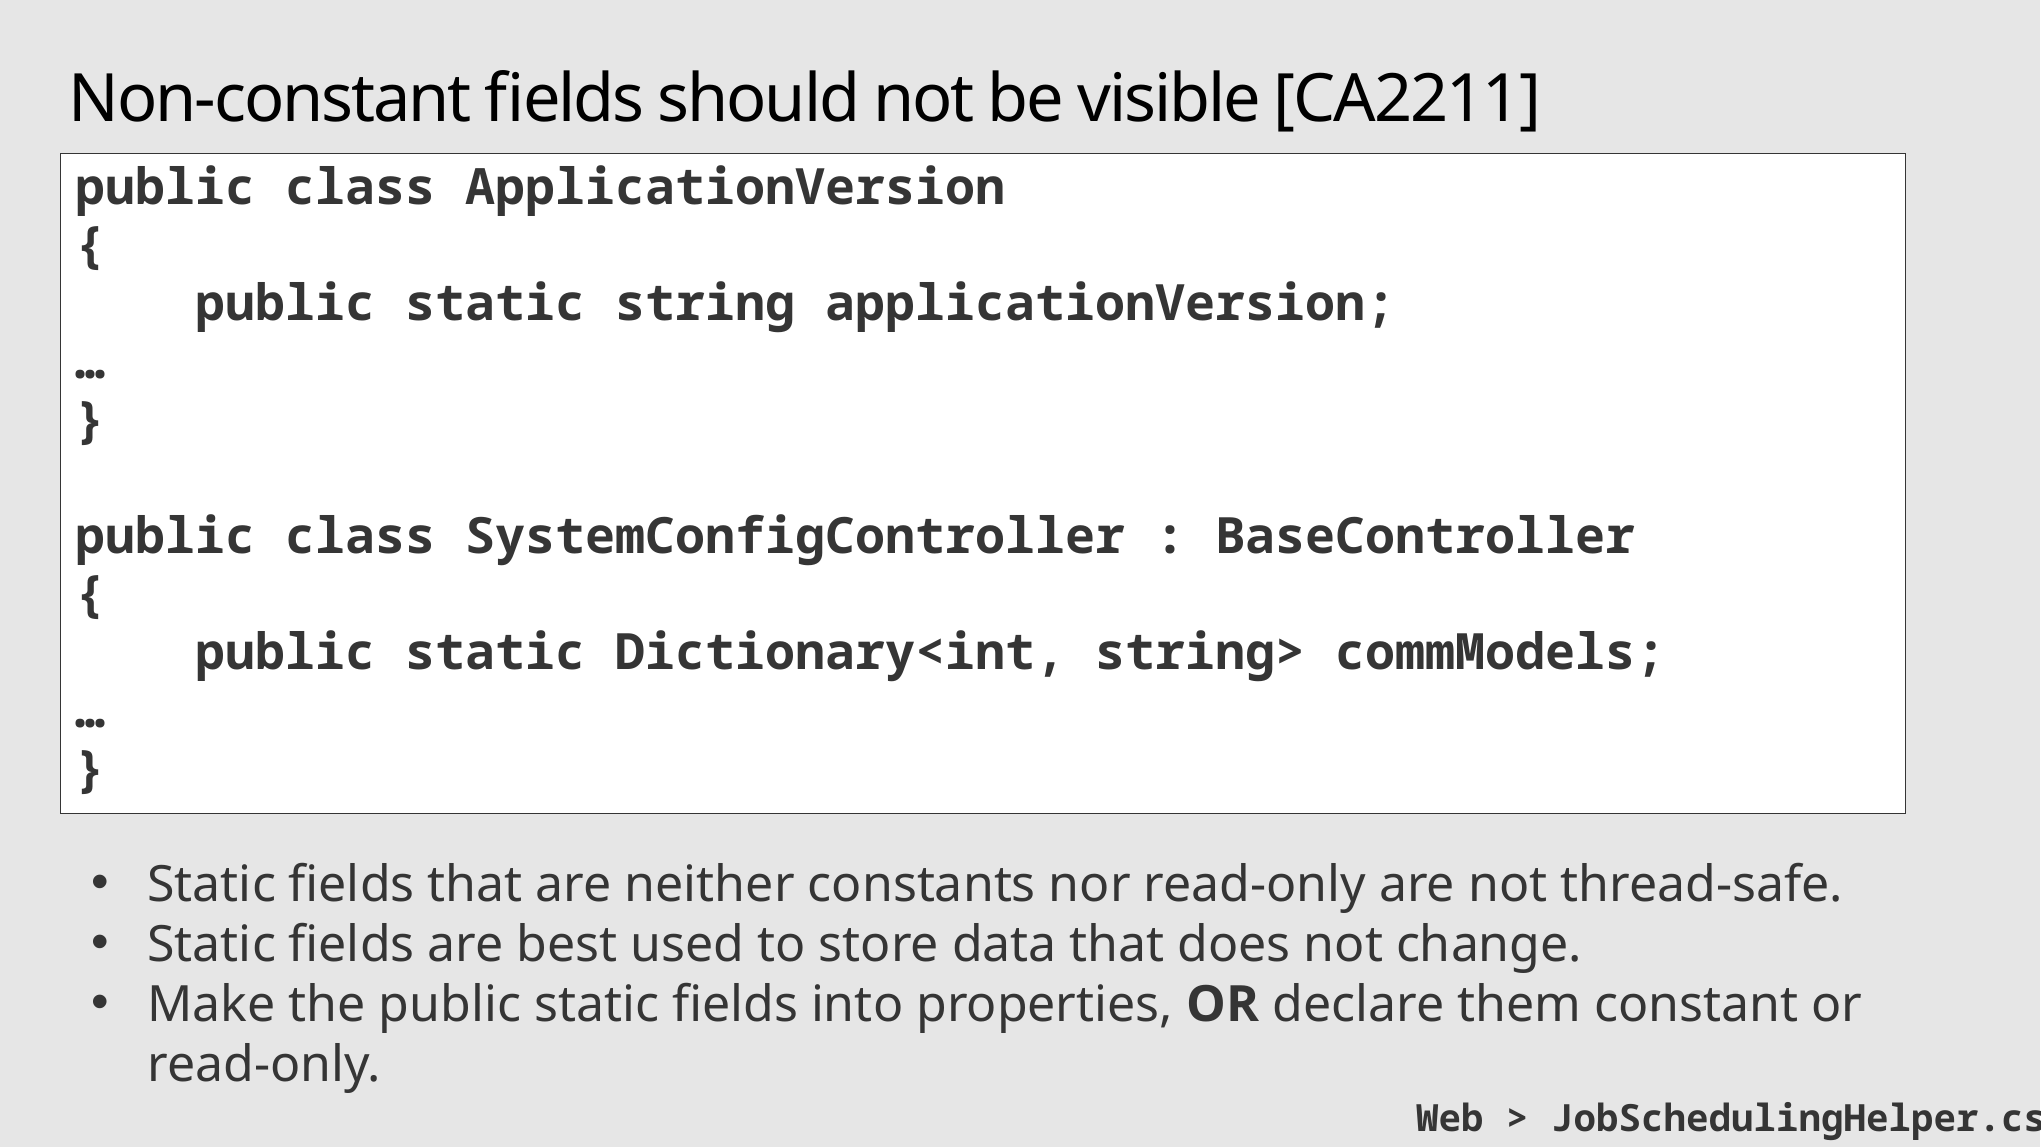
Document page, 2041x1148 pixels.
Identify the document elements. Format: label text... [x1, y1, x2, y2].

text_box Static fields that are neither constants nor read-only are not thread-safe. Static fields are best used to store data that does not change. Make the public static fields into properties, OR declare them constant or read-only. [76, 843, 1889, 1099]
text_box public class ApplicationVersion { public static string applicationVersion; … } public class SystemConfigController : BaseController { public static Dictionary<int, string> commModels; … } [60, 153, 1906, 814]
title Non-constant fields should not be visible [CA2211] [45, 48, 1996, 199]
text_box Web > JobSchedulingHelper.cs [1401, 1086, 2041, 1147]
